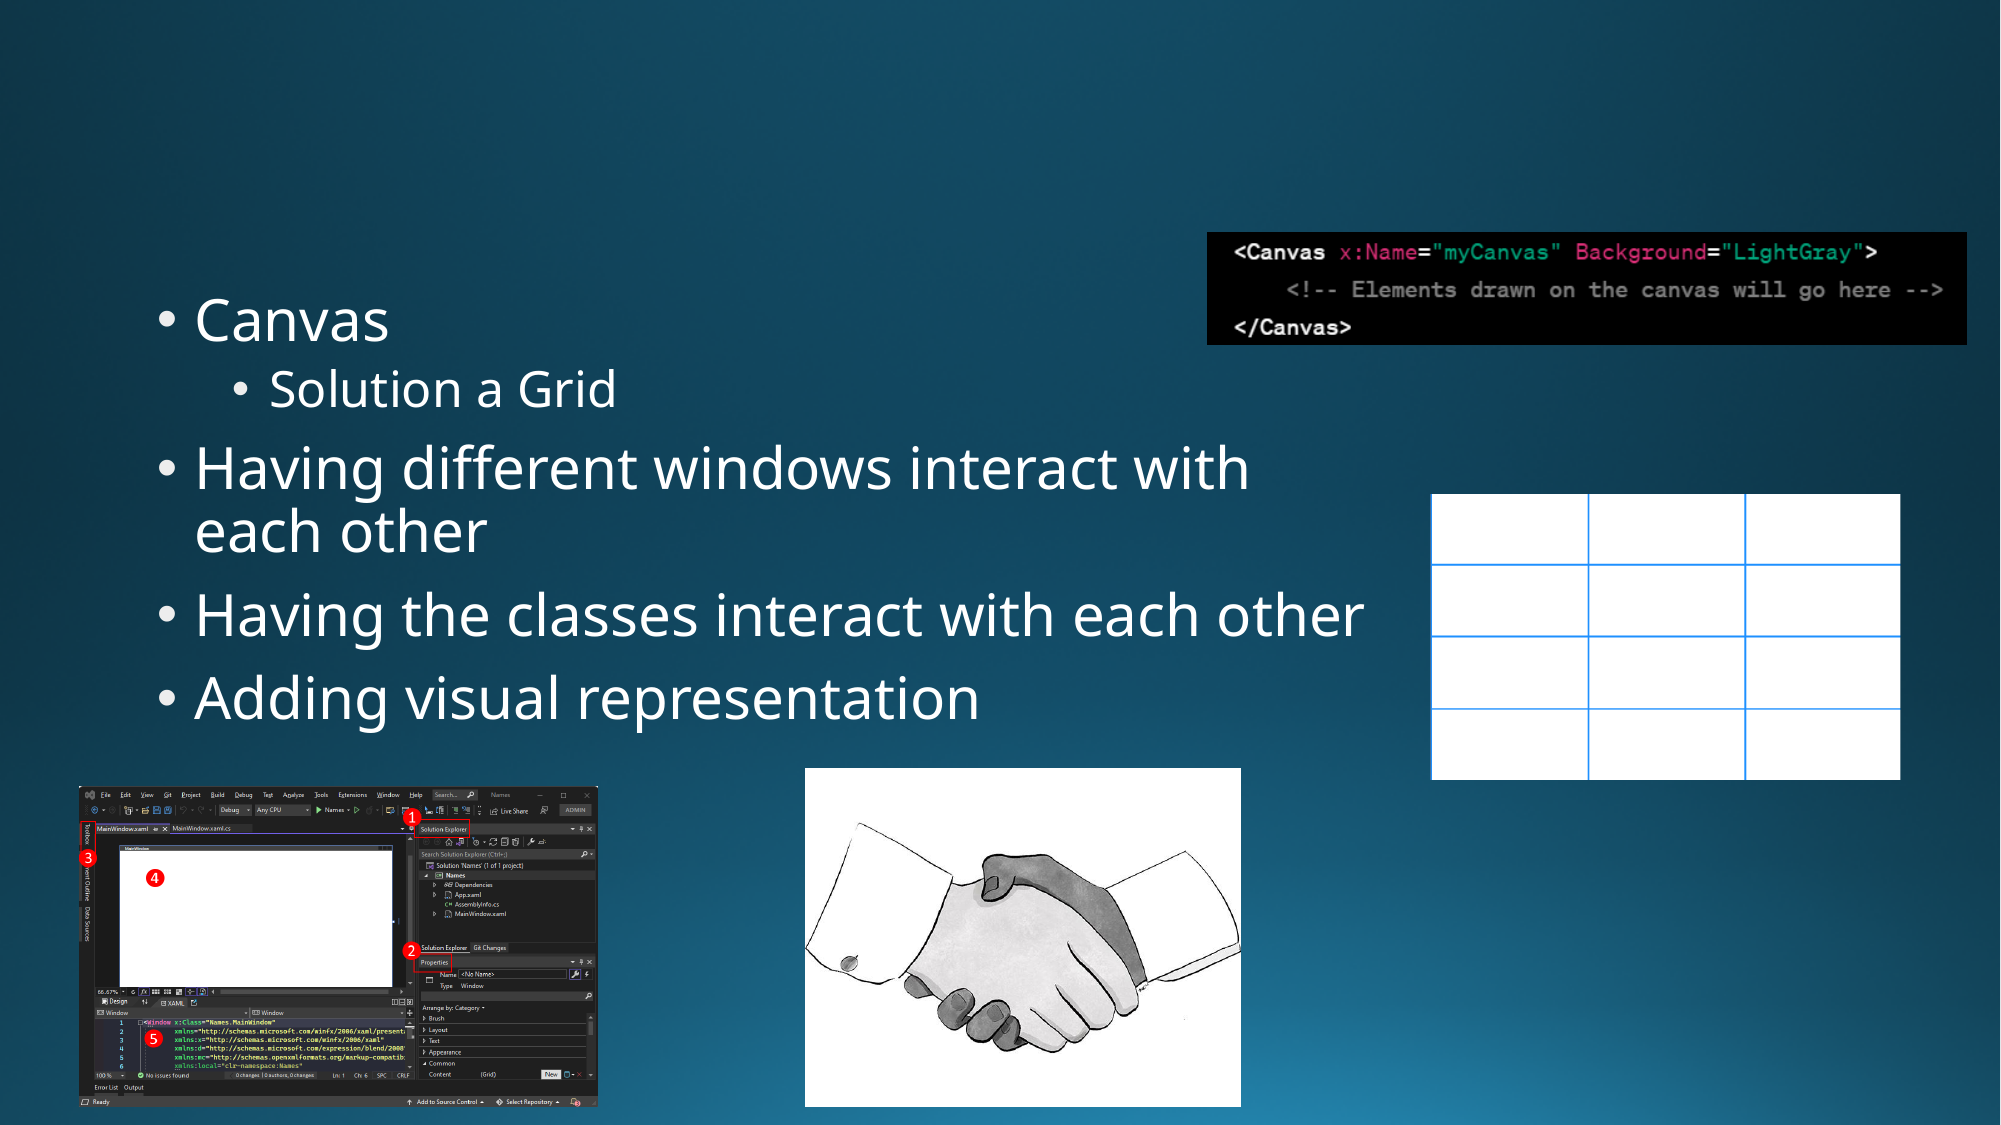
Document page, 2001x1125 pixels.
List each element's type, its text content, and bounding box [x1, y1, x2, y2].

picture [0, 0, 2001, 1125]
list Canvas Solution a Grid Having different windows interact with each other Having the classes interact with each other Adding visual representation [141, 283, 1821, 998]
